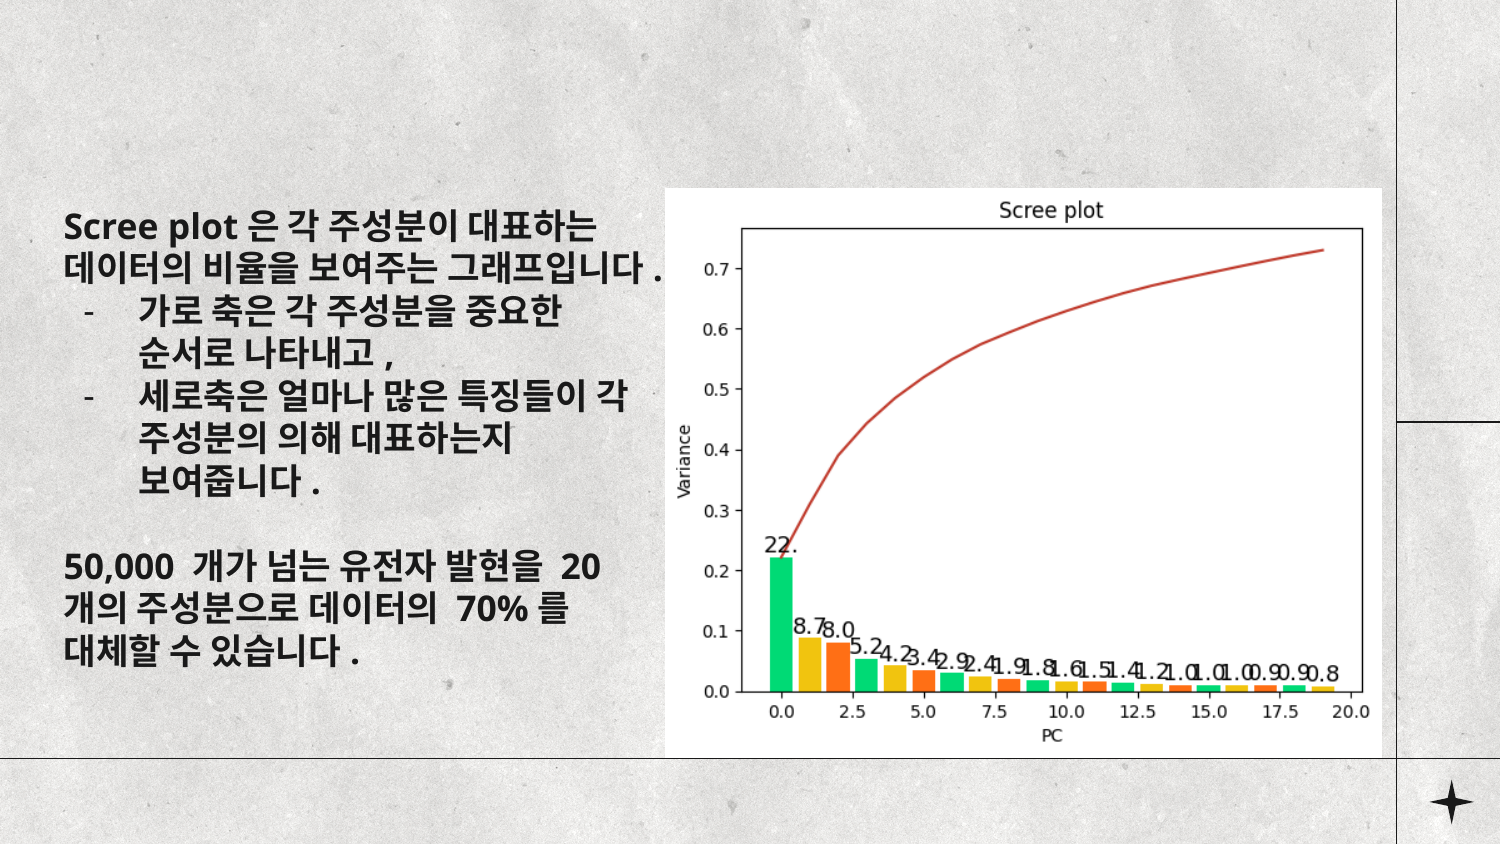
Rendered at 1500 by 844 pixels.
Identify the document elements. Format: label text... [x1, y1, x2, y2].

picture [1397, 423, 1500, 758]
picture [1397, 759, 1500, 844]
picture [0, 0, 1396, 758]
list Scree plot은 각 주성분이 대표하는 데이터의 비율을 보여주는 그래프입니다. 가로 축은 각 주성분을 중요한 순서로 나타내고, 세로축은 얼마나 많은 특징들이 각 주성분의 의해 대표하는지 보여줍니다. 50,000 개가 넘는 유전자 발현을 20개의 주성분으로 데이터의 70%를 대체할 수 있습니다. [63, 188, 663, 758]
picture [1397, 0, 1500, 421]
picture [0, 759, 1396, 844]
